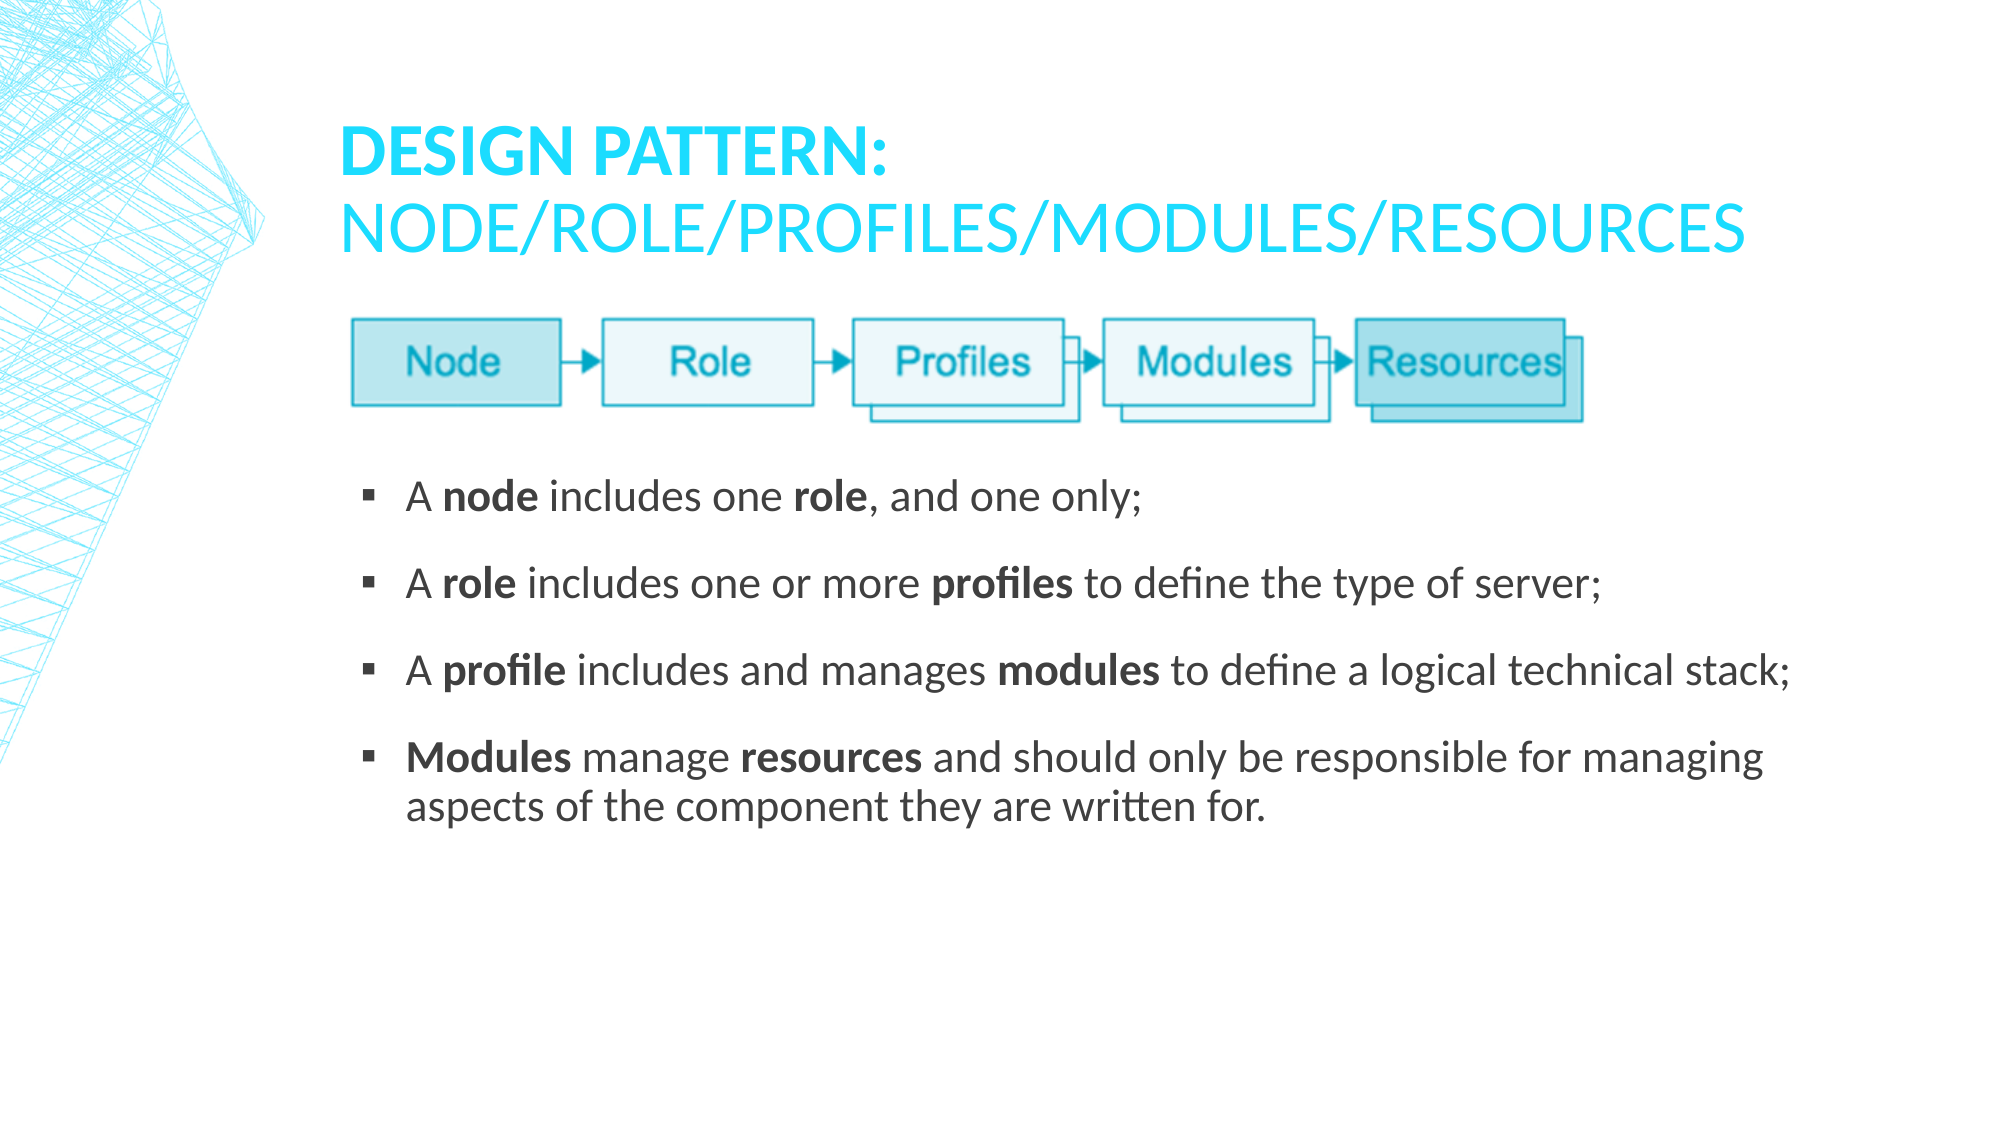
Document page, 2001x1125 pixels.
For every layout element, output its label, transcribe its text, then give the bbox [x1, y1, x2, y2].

picture [0, 0, 2001, 1125]
title Design Pattern: Node/Role/Profiles/Modules/Resources [324, 62, 1863, 275]
list A node includes one role, and one only; A role includes one or more profiles to define the type of server; A profile includes and manages modules to define a logical technical stack; Modules manage resources and should only be responsible for managing aspects of the component they are written for. [345, 464, 1883, 1048]
